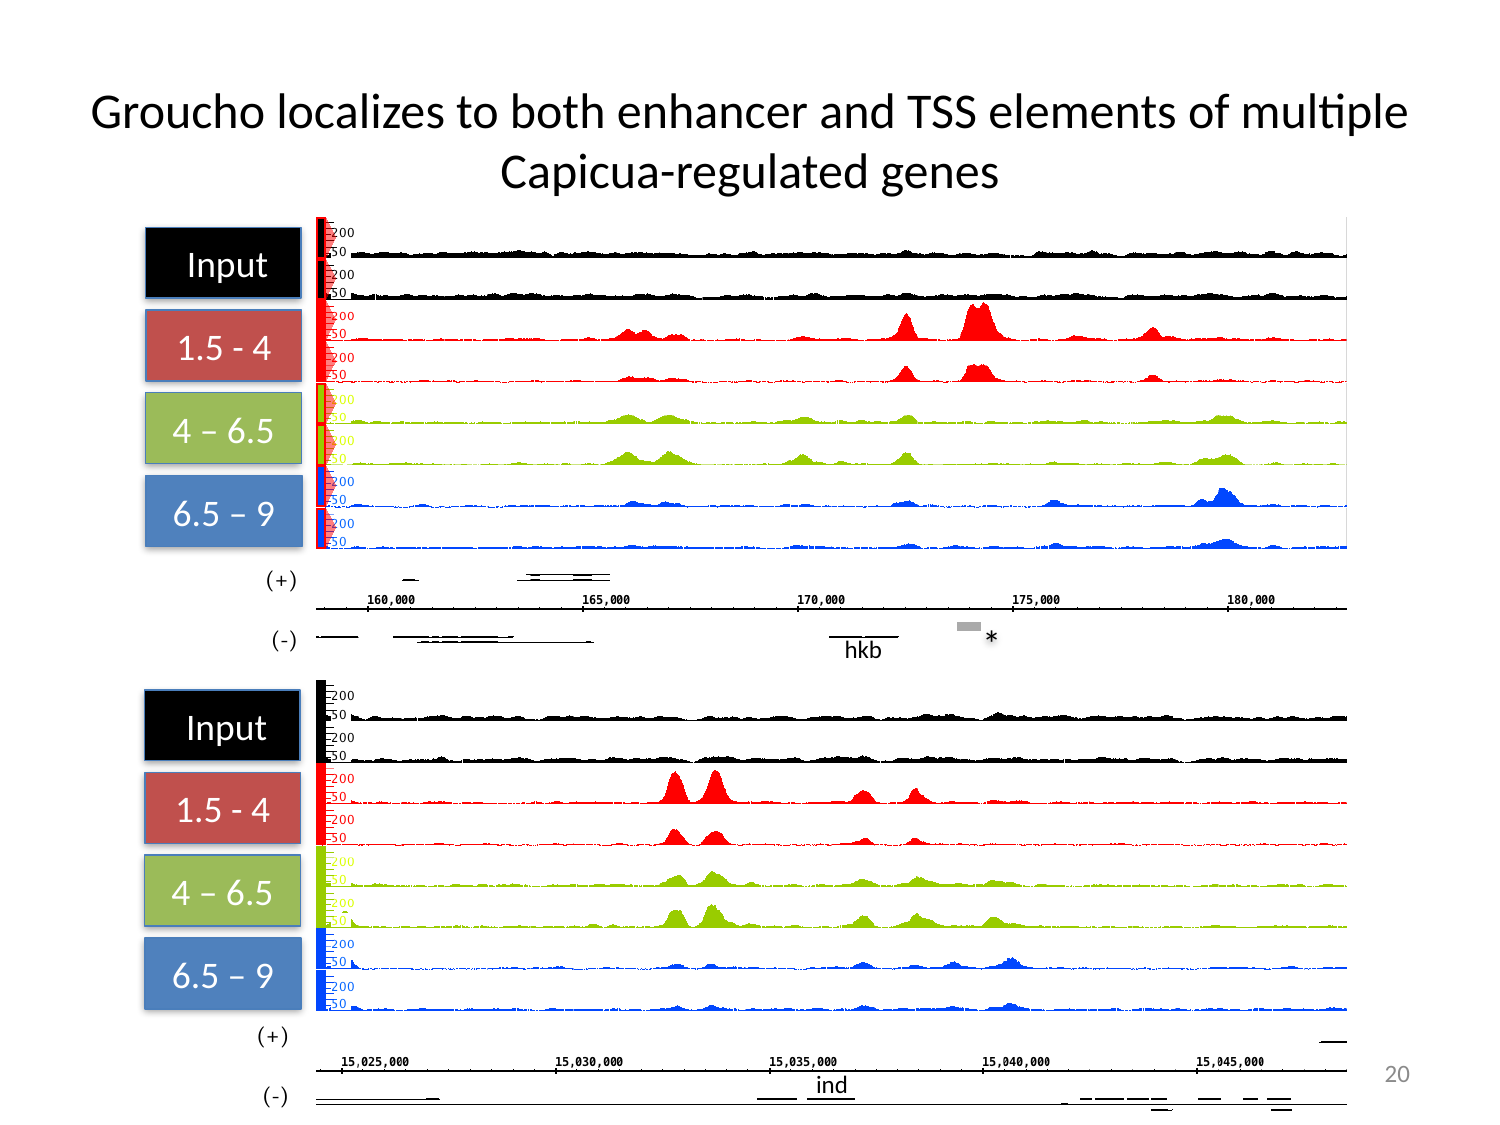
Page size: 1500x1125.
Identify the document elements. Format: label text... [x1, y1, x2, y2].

text_box 1.5 - 4 [144, 772, 301, 844]
text_box 6.5 – 9 [145, 475, 303, 547]
text_box 4 – 6.5 [144, 854, 301, 927]
slide_number 20 [1352, 1042, 1425, 1103]
title Groucho localizes to both enhancer and TSS elements of multiple Capicua-regulated genes [75, 45, 1425, 233]
text_box 4 – 6.5 [145, 392, 302, 464]
text_box (+) (-) [250, 556, 310, 661]
text_box 1.5 - 4 [145, 309, 302, 382]
picture [315, 680, 1347, 1125]
text_box 6.5 – 9 [144, 937, 302, 1010]
text_box Input [145, 227, 302, 299]
text_box (+) (-) [241, 1012, 304, 1118]
picture [315, 217, 1347, 663]
text_box Input [144, 689, 301, 761]
